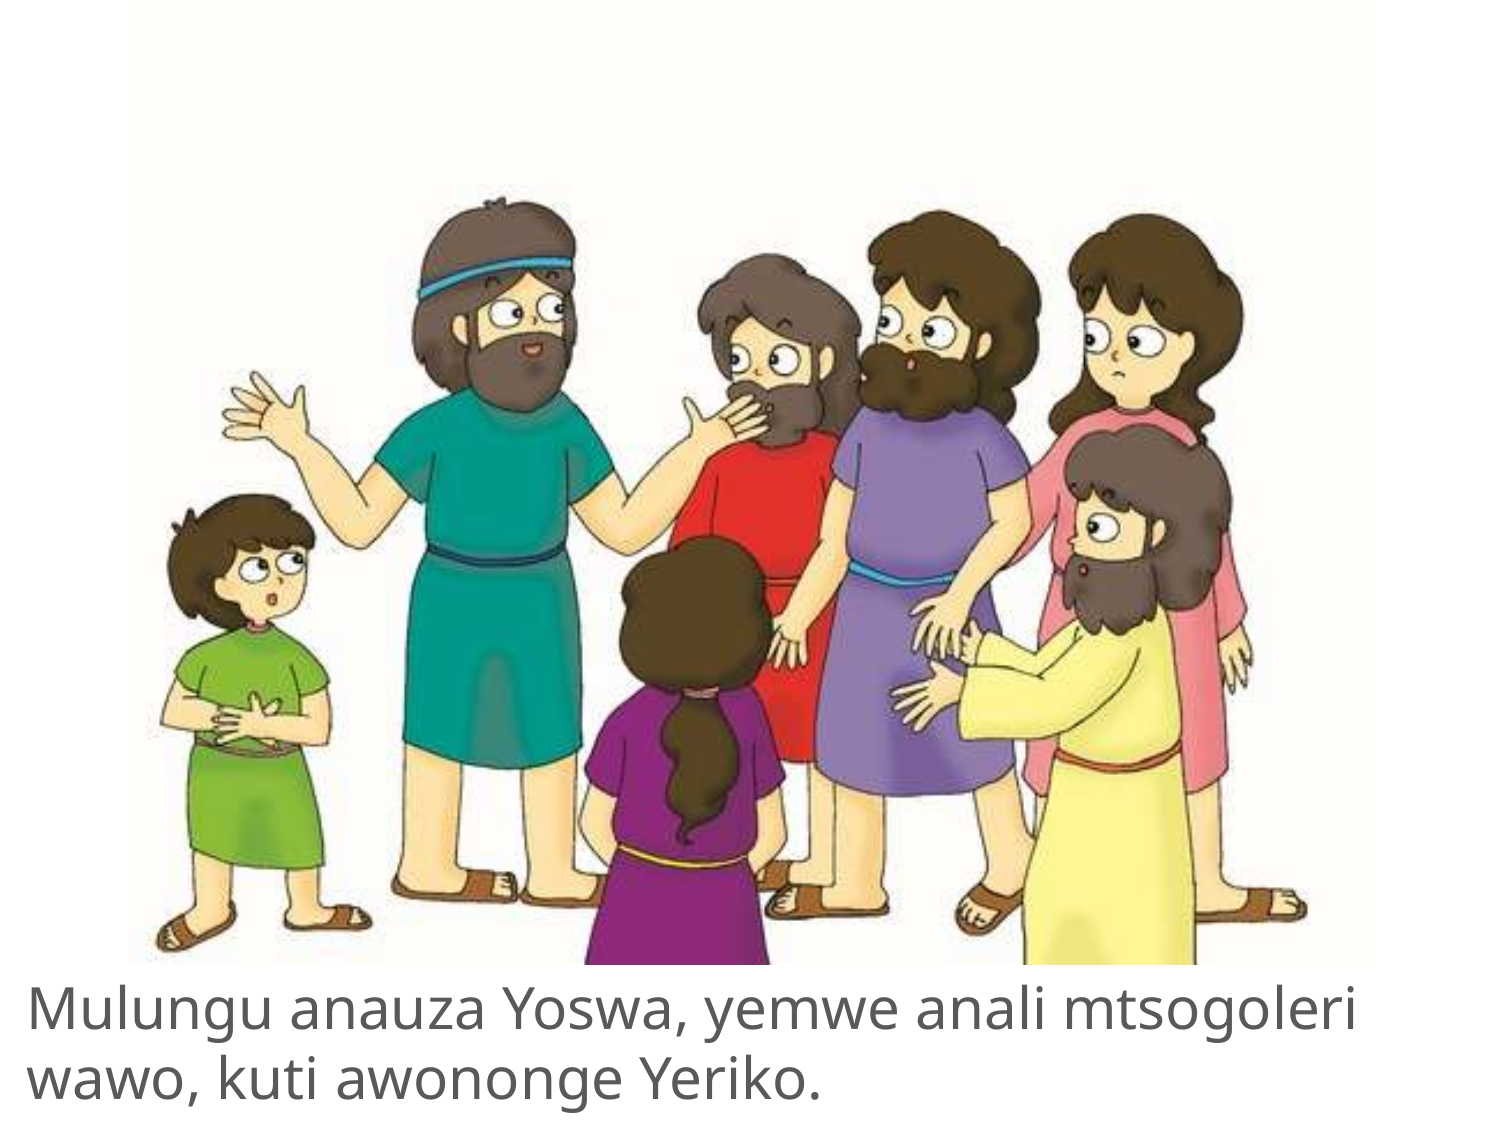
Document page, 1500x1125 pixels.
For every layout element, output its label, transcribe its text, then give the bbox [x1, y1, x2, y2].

text_box Mulungu anauza Yoswa, yemwe anali mtsogoleri wawo, kuti awononge Yeriko. [11, 964, 1483, 1119]
picture [128, 0, 1377, 965]
